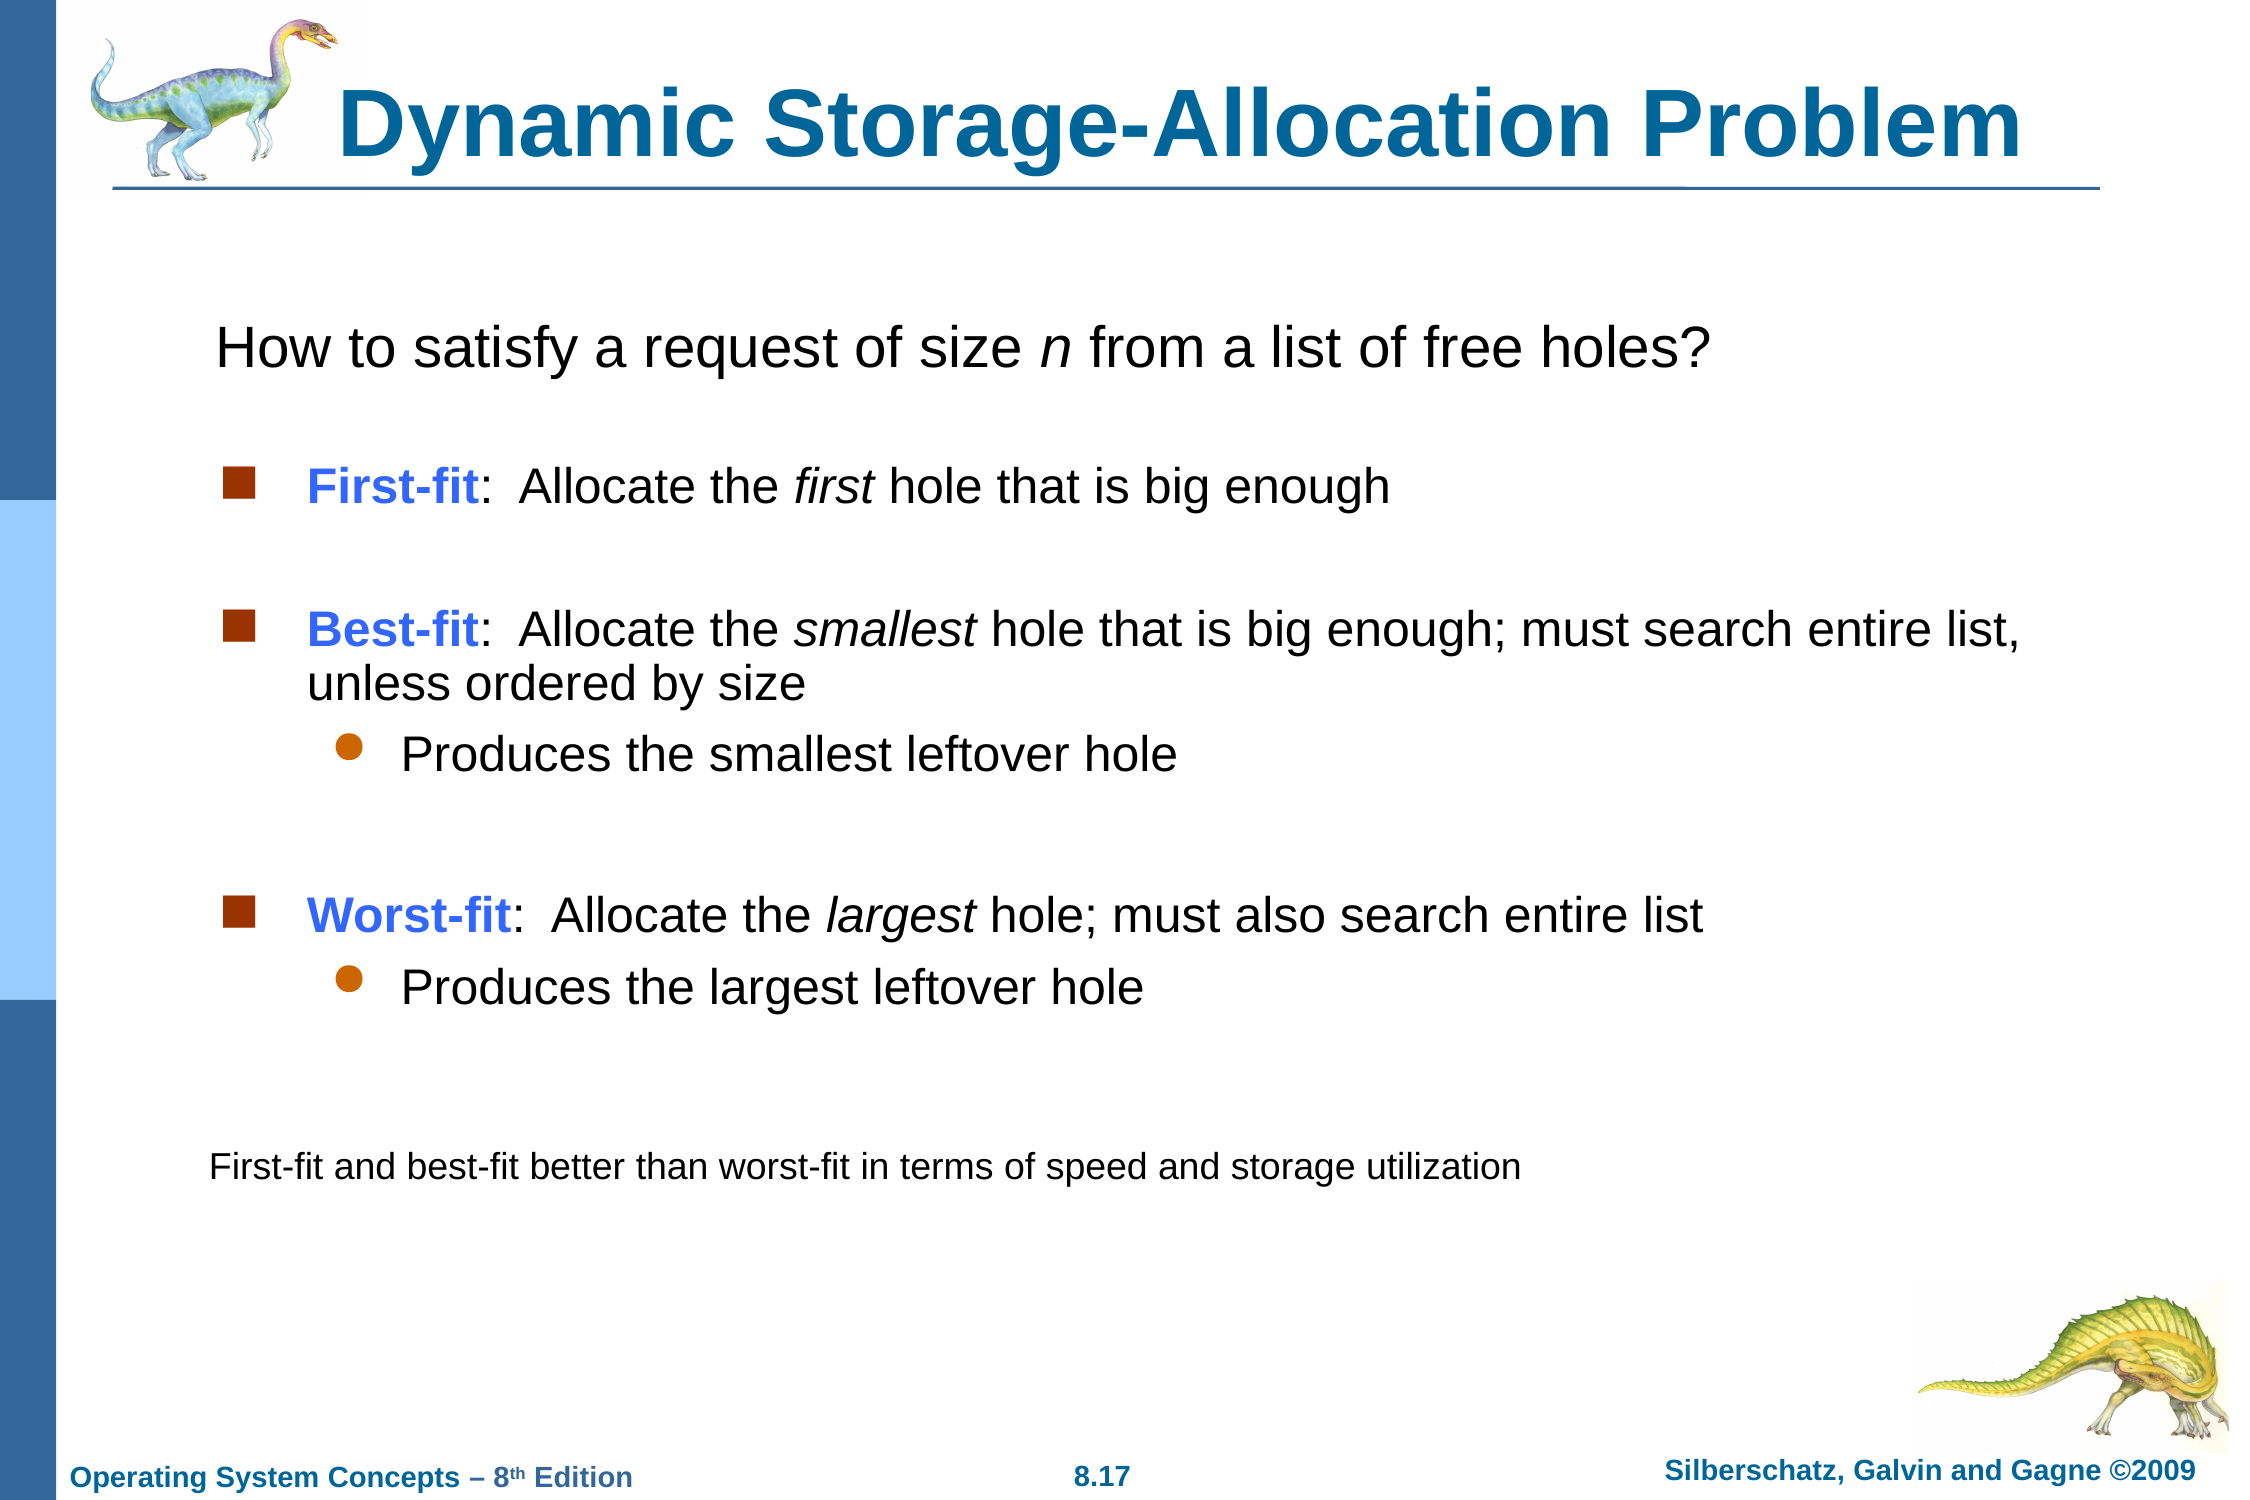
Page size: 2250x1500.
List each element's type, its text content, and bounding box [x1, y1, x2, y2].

picture [1913, 1279, 2229, 1453]
text_box How to satisfy a request of size n from a list of free holes? [194, 298, 1735, 391]
list First-fit: Allocate the first hole that is big enough Best-fit: Allocate the smallest hole that is big enough; must search entire list, unless ordered by size Produces the smallest leftover hole Worst-fit: Allocate the largest hole; must also search entire list Produces the largest leftover hole [204, 449, 2079, 911]
picture [70, 0, 365, 199]
title Dynamic Storage-Allocation Problem [224, 60, 2138, 187]
text_box First-fit and best-fit better than worst-fit in terms of speed and storage utilization [187, 1131, 2058, 1198]
